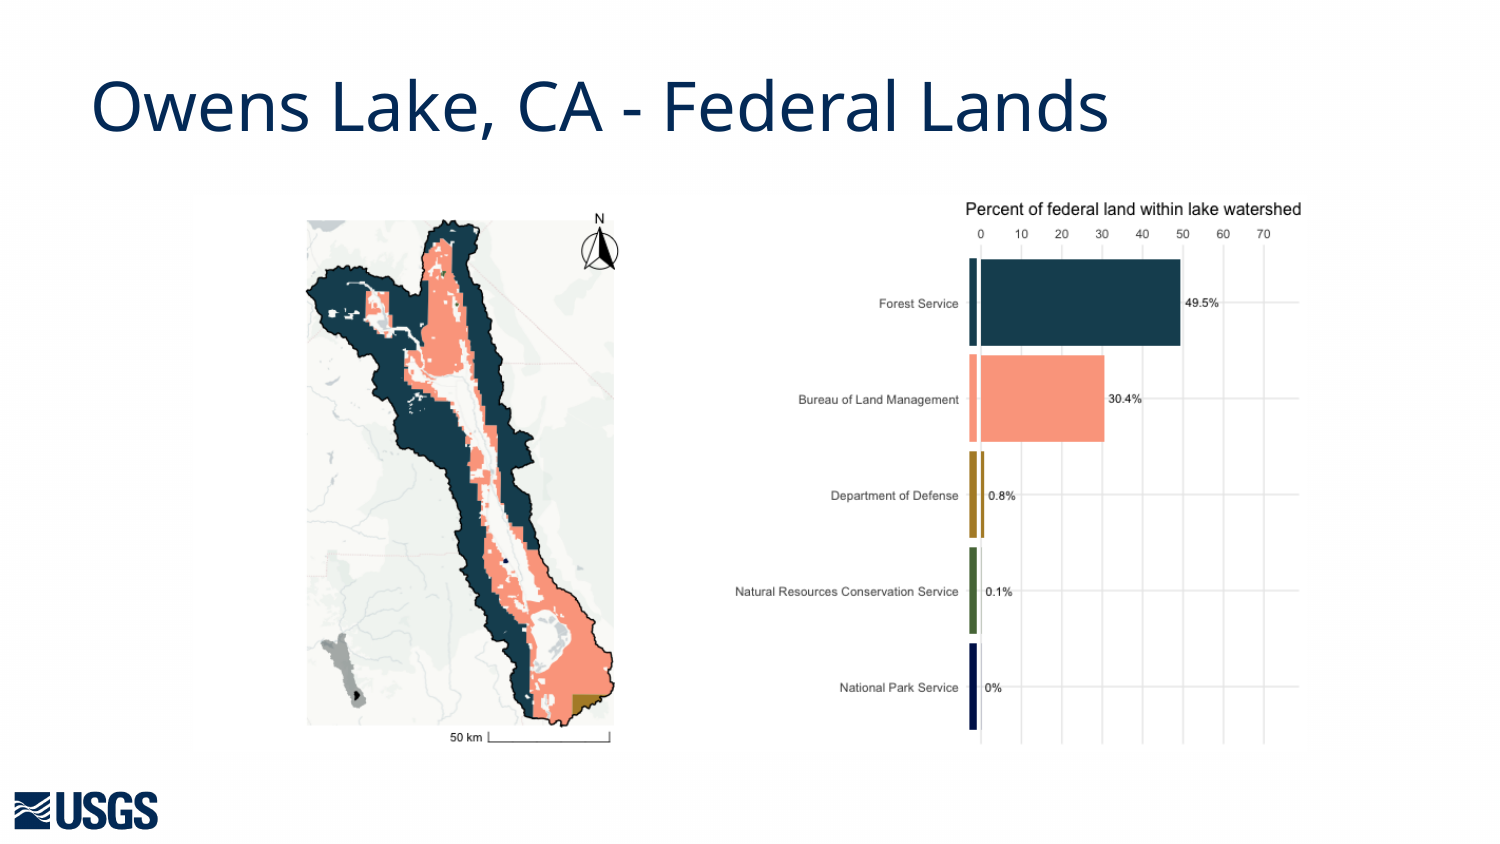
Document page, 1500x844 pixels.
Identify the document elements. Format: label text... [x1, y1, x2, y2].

title Owens Lake, CA - Federal Lands [75, 33, 1425, 175]
picture [0, 0, 1500, 844]
